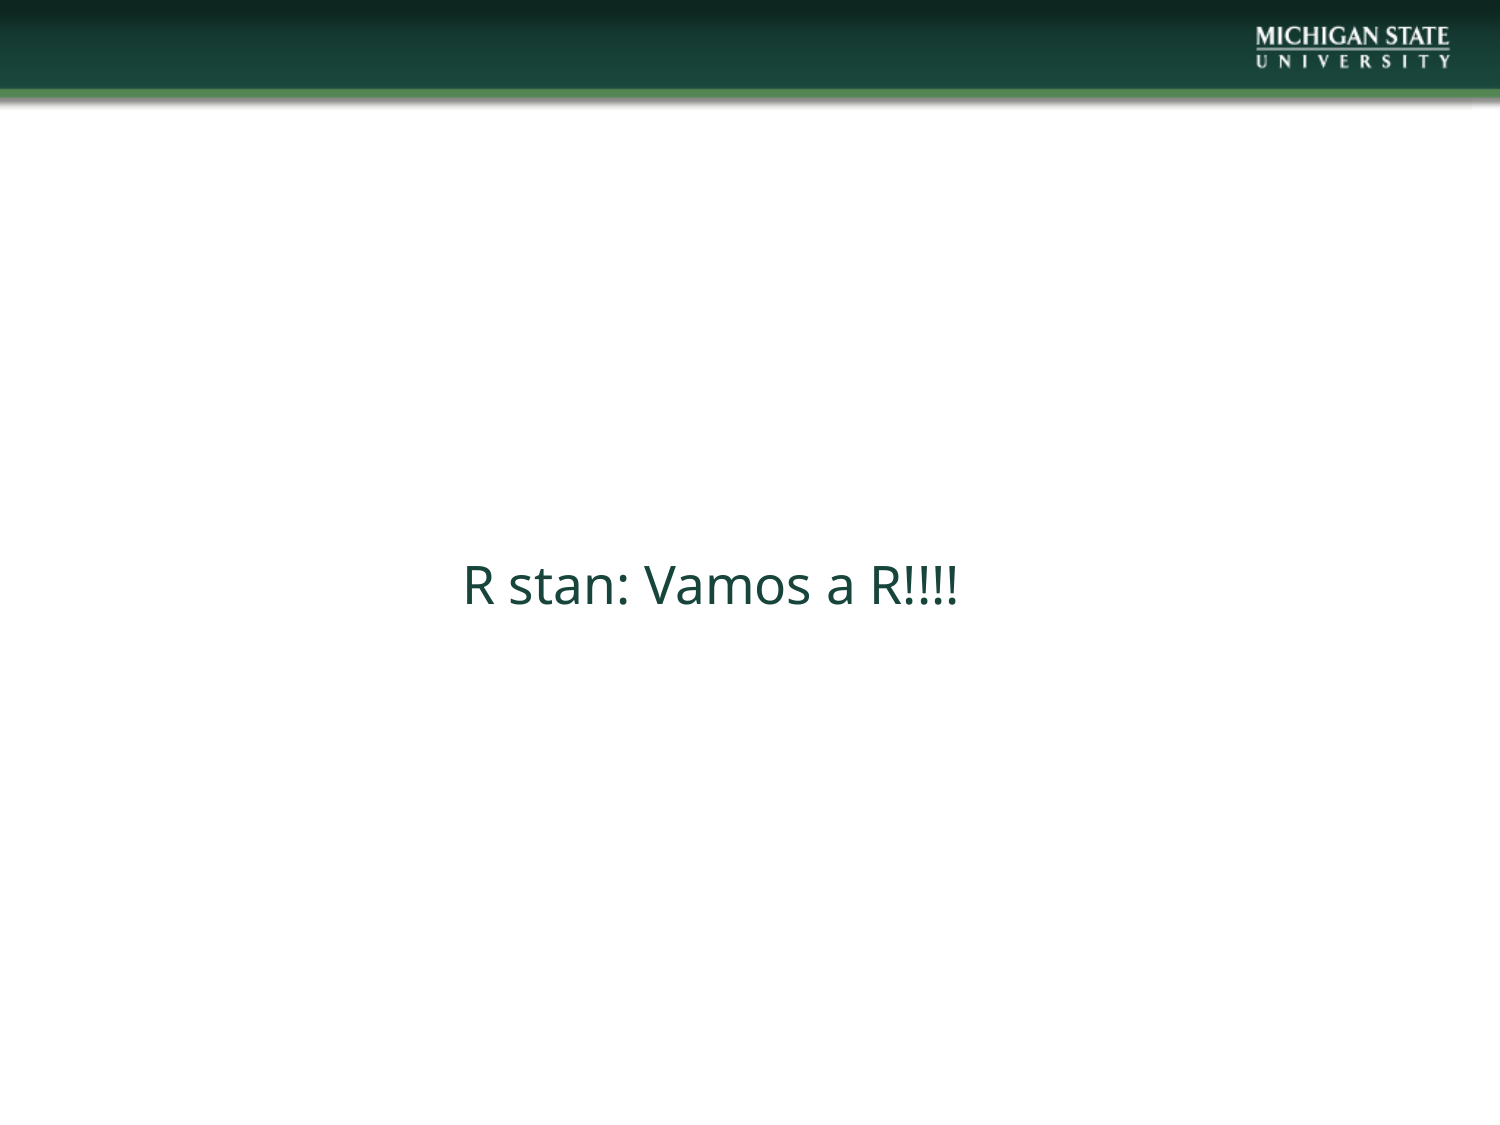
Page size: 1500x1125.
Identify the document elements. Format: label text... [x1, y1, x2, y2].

picture [0, 0, 1500, 110]
title R stan: Vamos a R!!!! [35, 543, 1386, 623]
